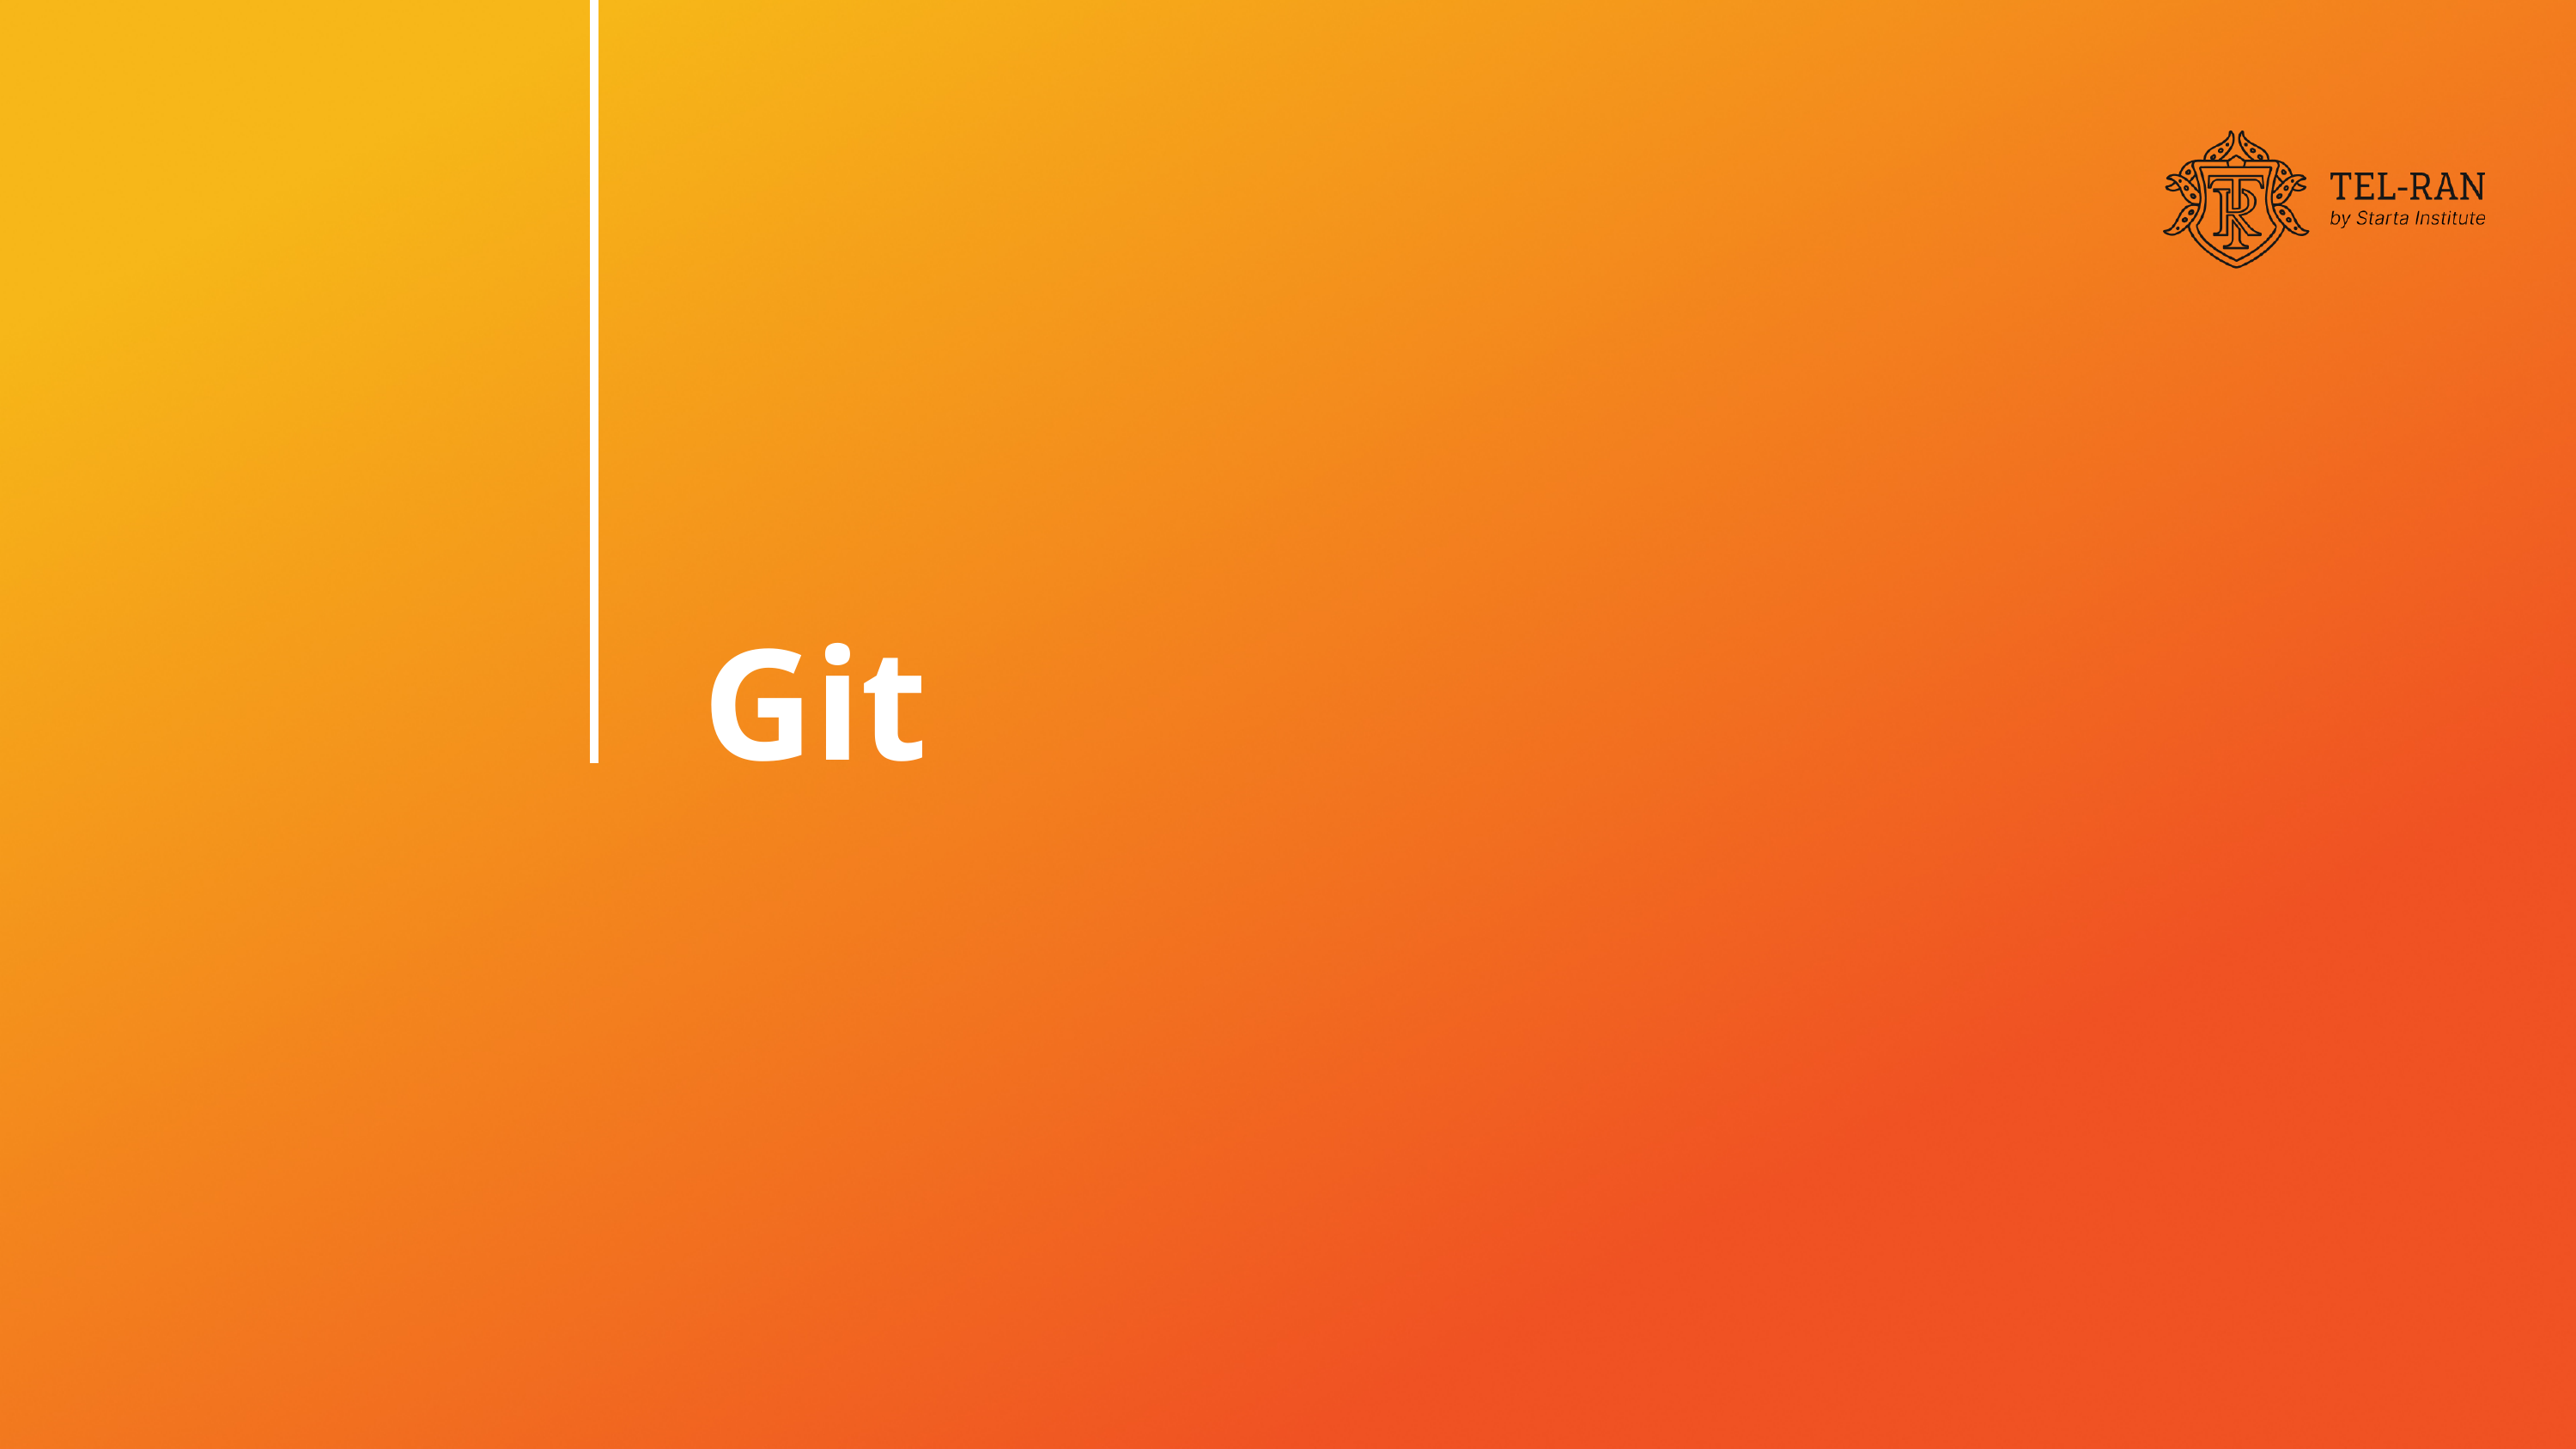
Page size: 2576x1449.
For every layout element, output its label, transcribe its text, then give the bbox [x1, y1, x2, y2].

text_box Git [702, 386, 2339, 1034]
picture [0, 0, 2576, 1449]
